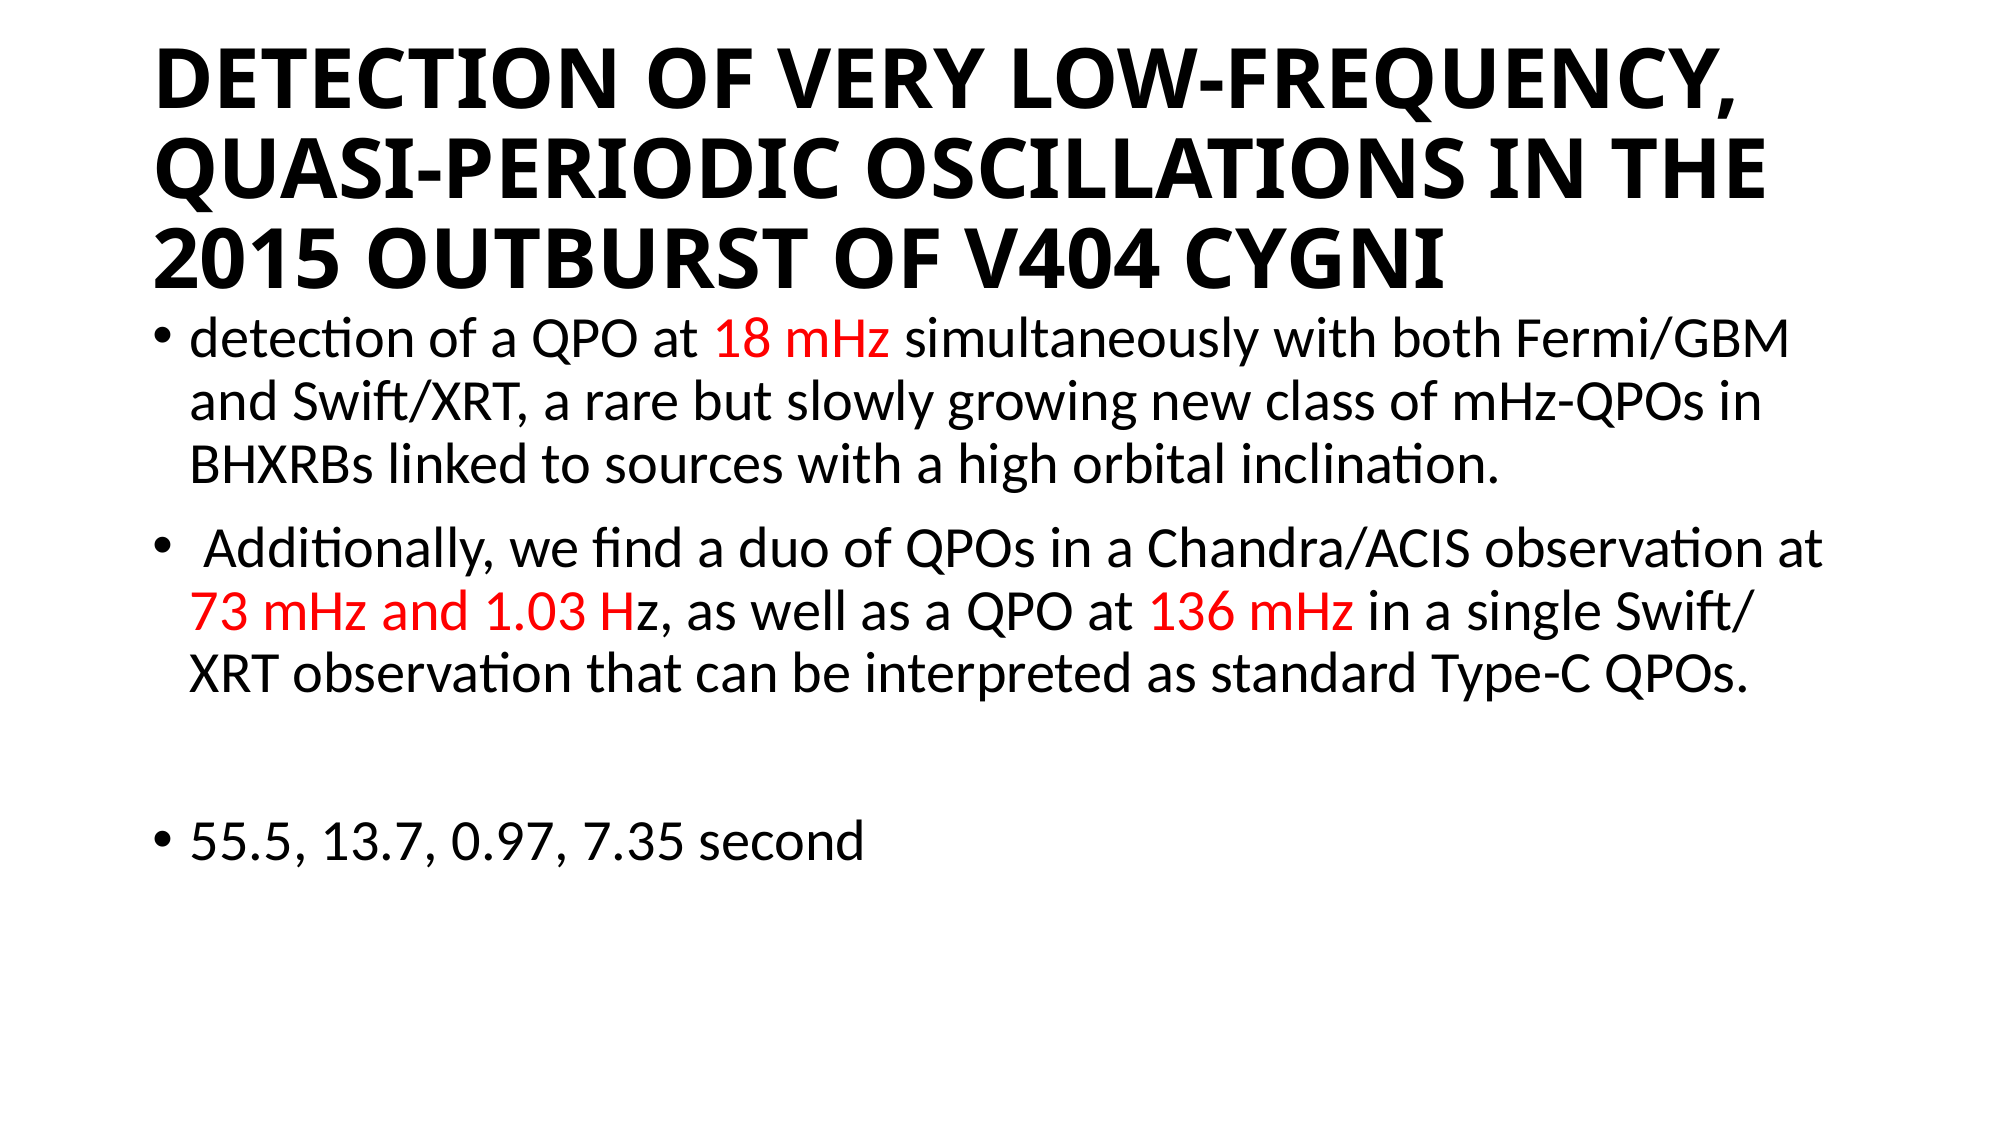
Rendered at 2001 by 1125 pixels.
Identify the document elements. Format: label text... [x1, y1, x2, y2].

title DETECTION OF VERY LOW-FREQUENCY, QUASI-PERIODIC OSCILLATIONS IN THE 2015 OUTBURST OF V404 CYGNI [137, 112, 1863, 299]
list detection of a QPO at 18 mHz simultaneously with both Fermi/GBM and Swift/XRT, a rare but slowly growing new class of mHz-QPOs in BHXRBs linked to sources with a high orbital inclination. Additionally, we find a duo of QPOs in a Chandra/ACIS observation at 73 mHz and 1.03 Hz, as well as a QPO at 136 mHz in a single Swift/ XRT observation that can be interpreted as standard Type-C QPOs. 55.5, 13.7, 0.97, 7.35 second [137, 299, 1863, 1014]
